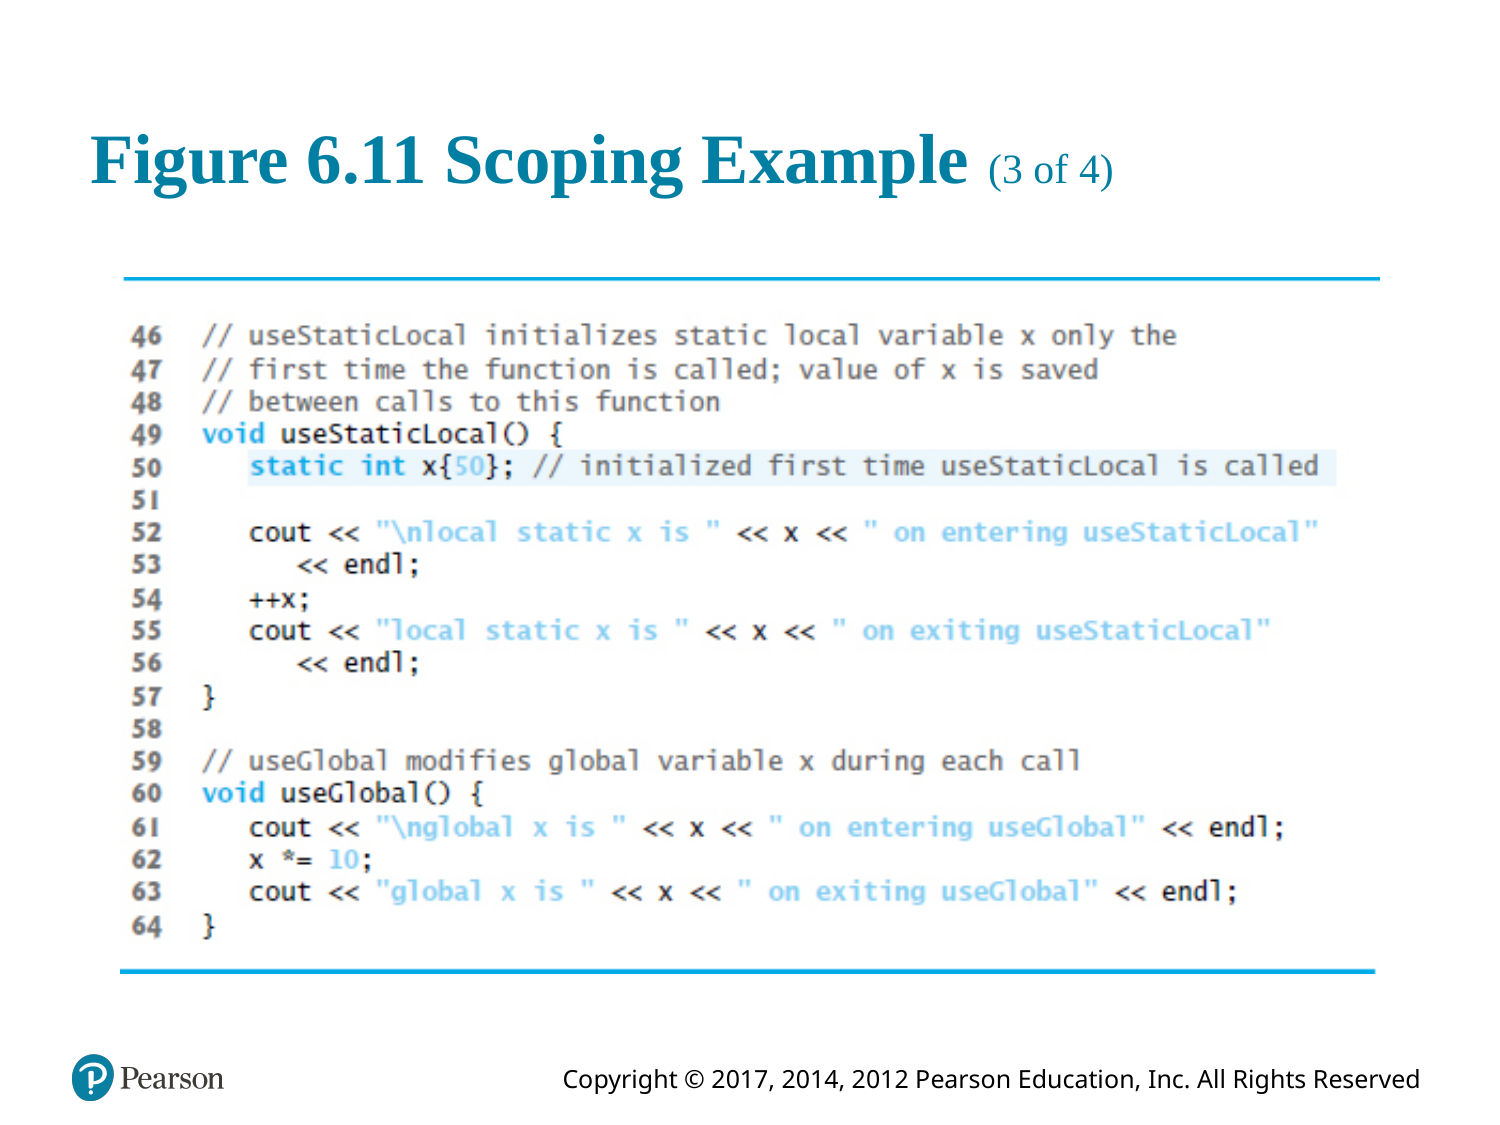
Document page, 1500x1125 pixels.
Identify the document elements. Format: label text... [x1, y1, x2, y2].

picture [98, 1054, 224, 1101]
picture [72, 1087, 83, 1101]
picture [120, 276, 1380, 975]
title Figure 6.11 Scoping Example (3 of 4) [75, 37, 1425, 213]
picture [72, 1054, 88, 1070]
picture [80, 1063, 106, 1088]
